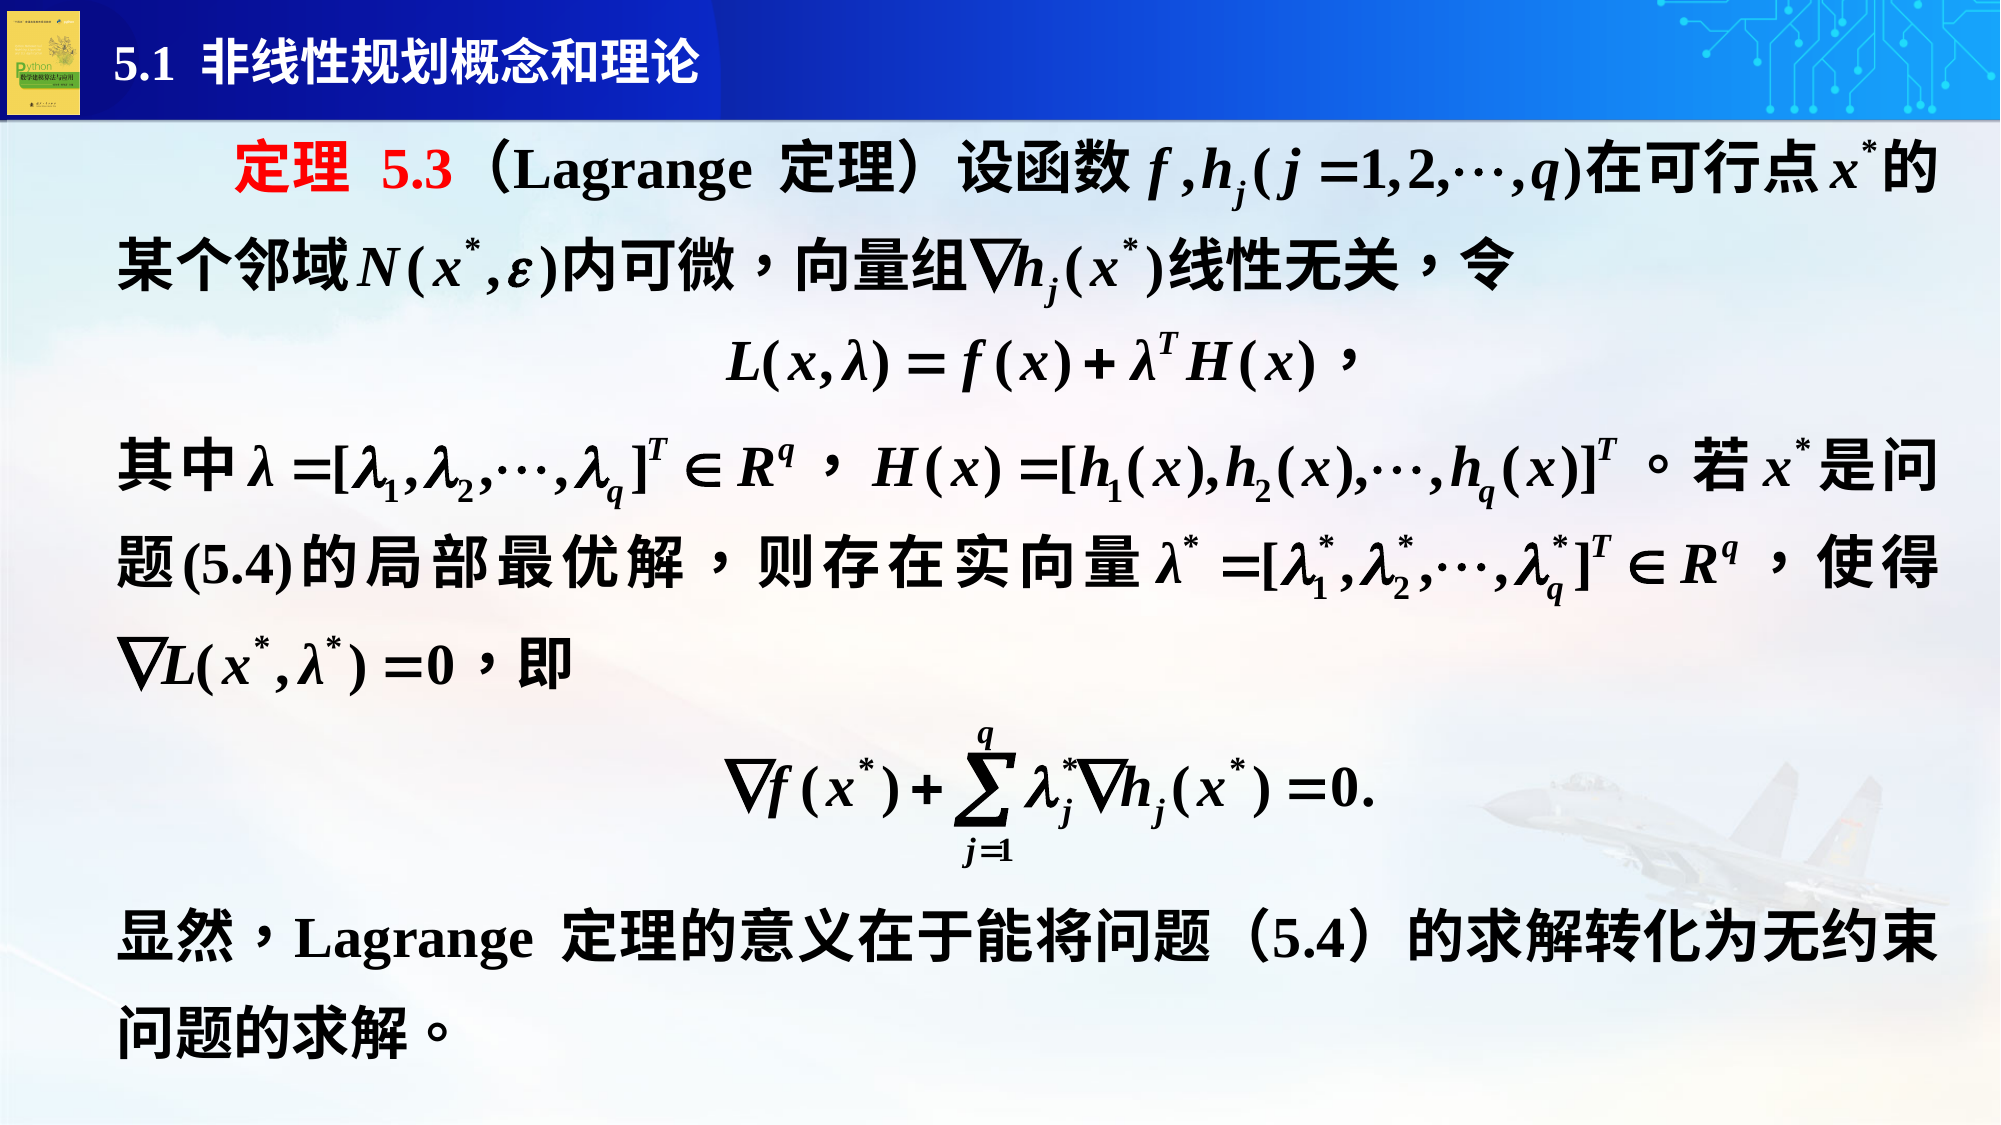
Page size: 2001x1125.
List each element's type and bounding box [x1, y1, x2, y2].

text_box [116, 122, 1939, 1085]
picture [0, 0, 2001, 1125]
